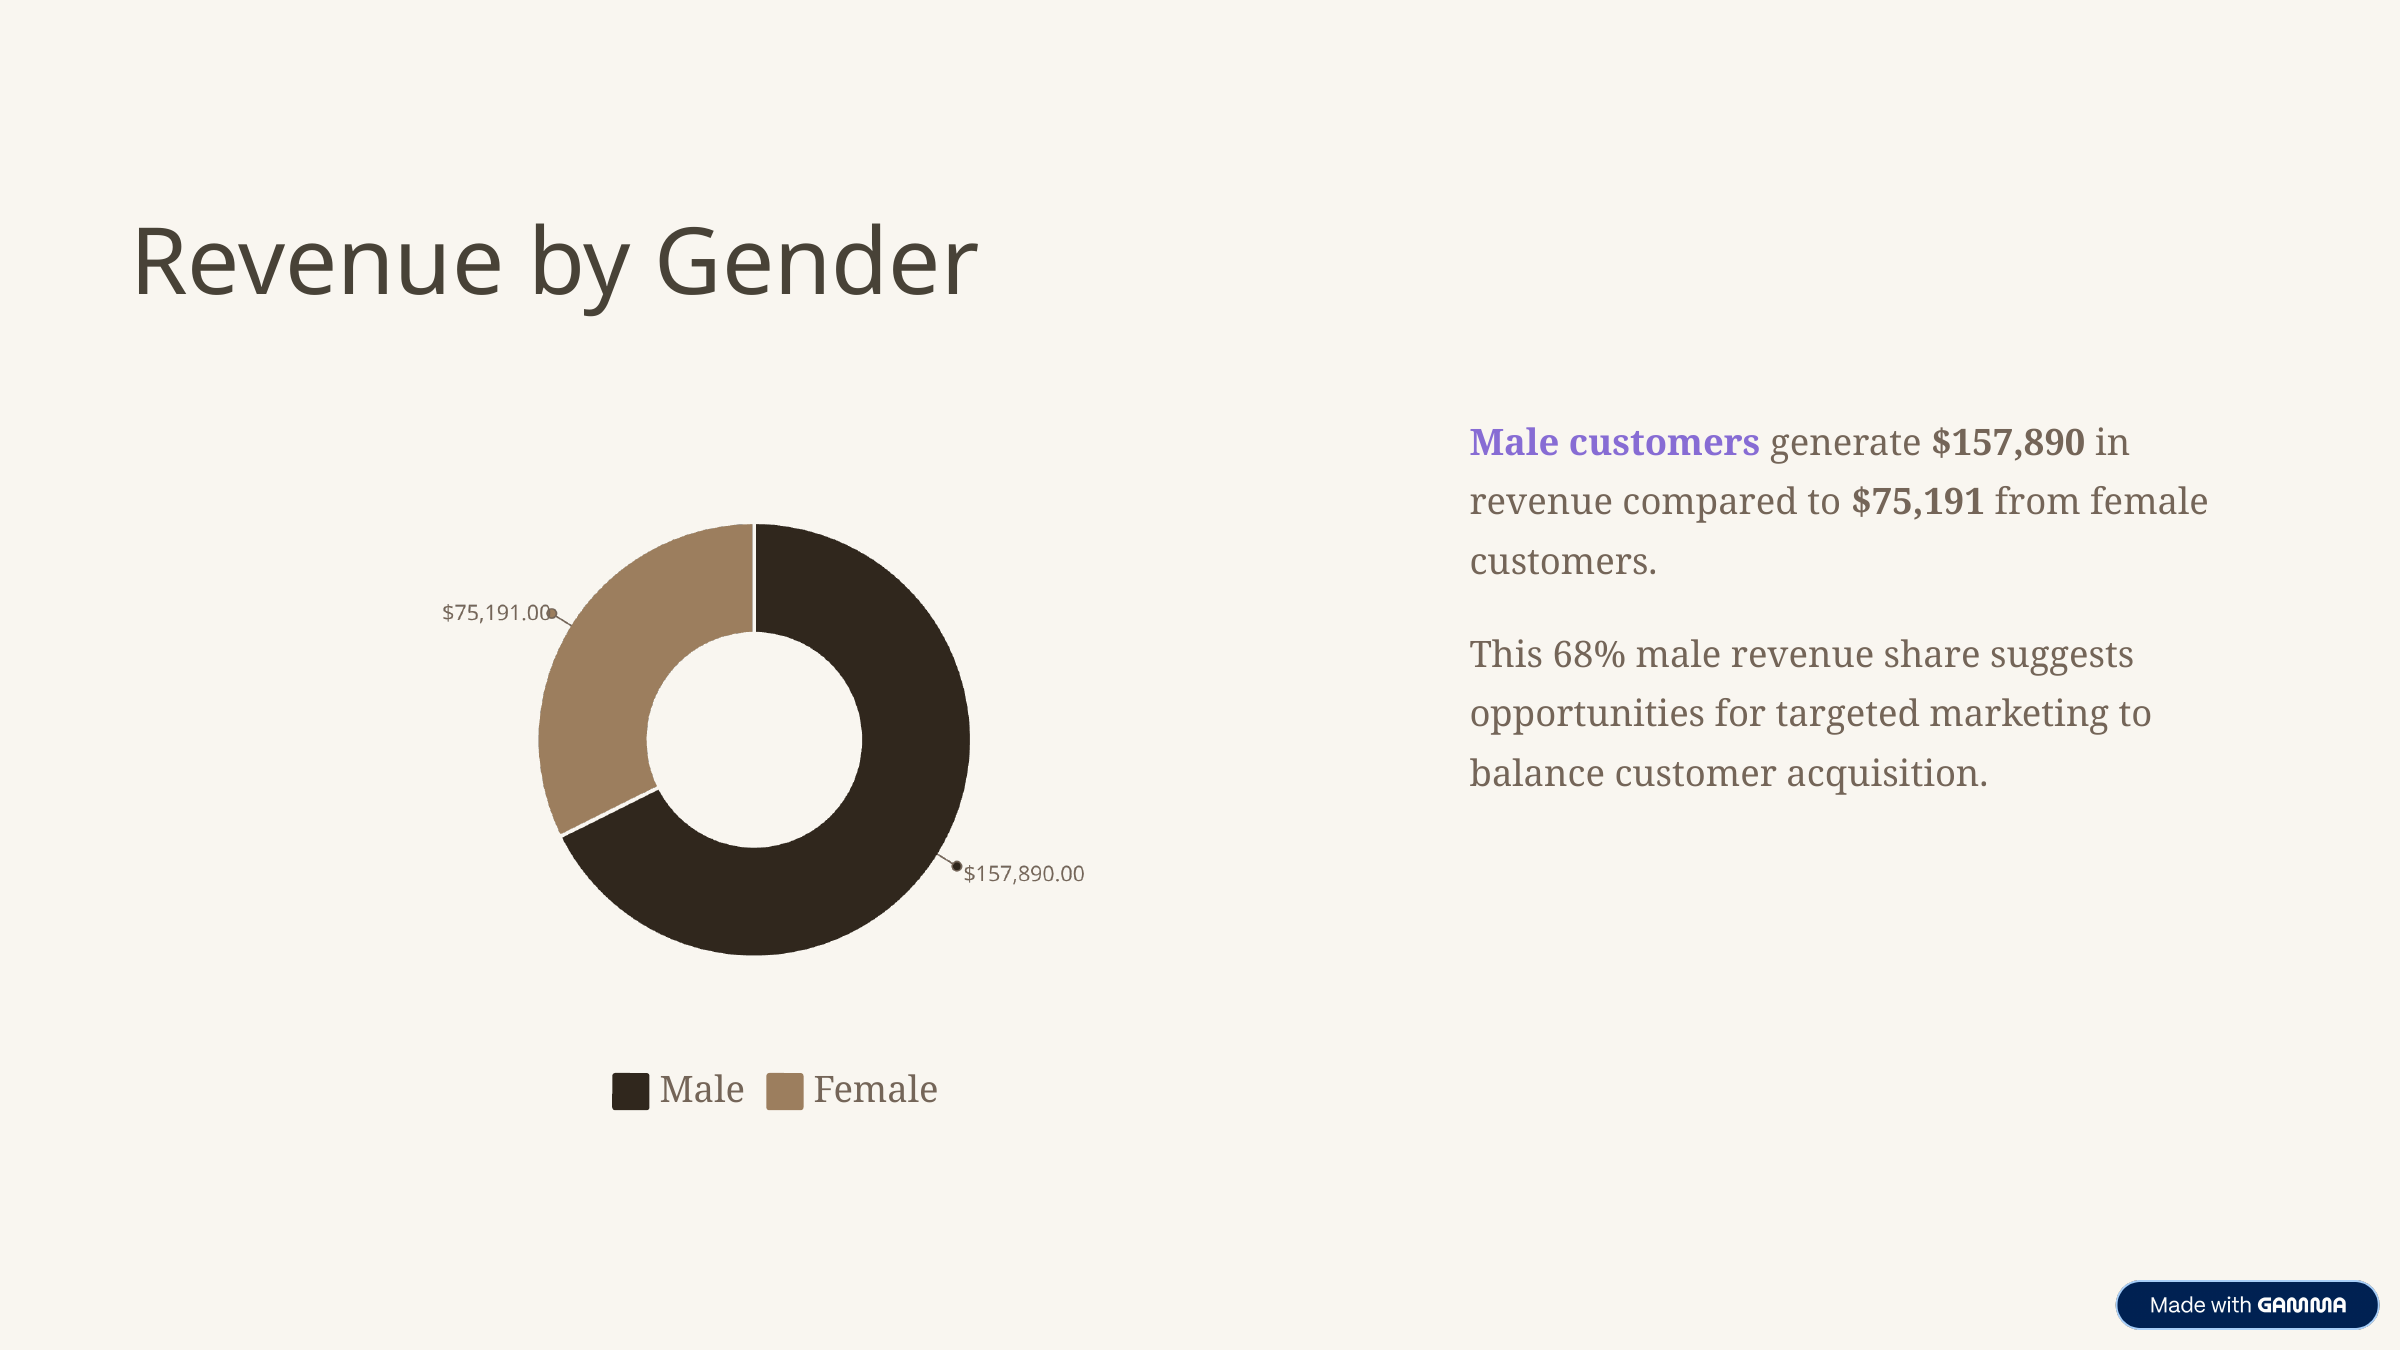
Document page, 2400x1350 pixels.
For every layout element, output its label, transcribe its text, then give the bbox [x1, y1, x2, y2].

text_box Revenue by Gender [130, 197, 1061, 315]
text_box Female [813, 1073, 934, 1111]
picture [2106, 1271, 2389, 1339]
text_box Male customers generate $157,890 in revenue compared to $75,191 from female customers. [1469, 403, 2271, 582]
picture [130, 411, 1378, 1068]
text_box [766, 1072, 804, 1111]
text_box This 68% male revenue share suggests opportunities for targeted marketing to balance customer acquisition. [1469, 615, 2271, 794]
text_box Male [659, 1073, 742, 1111]
text_box [612, 1072, 650, 1111]
